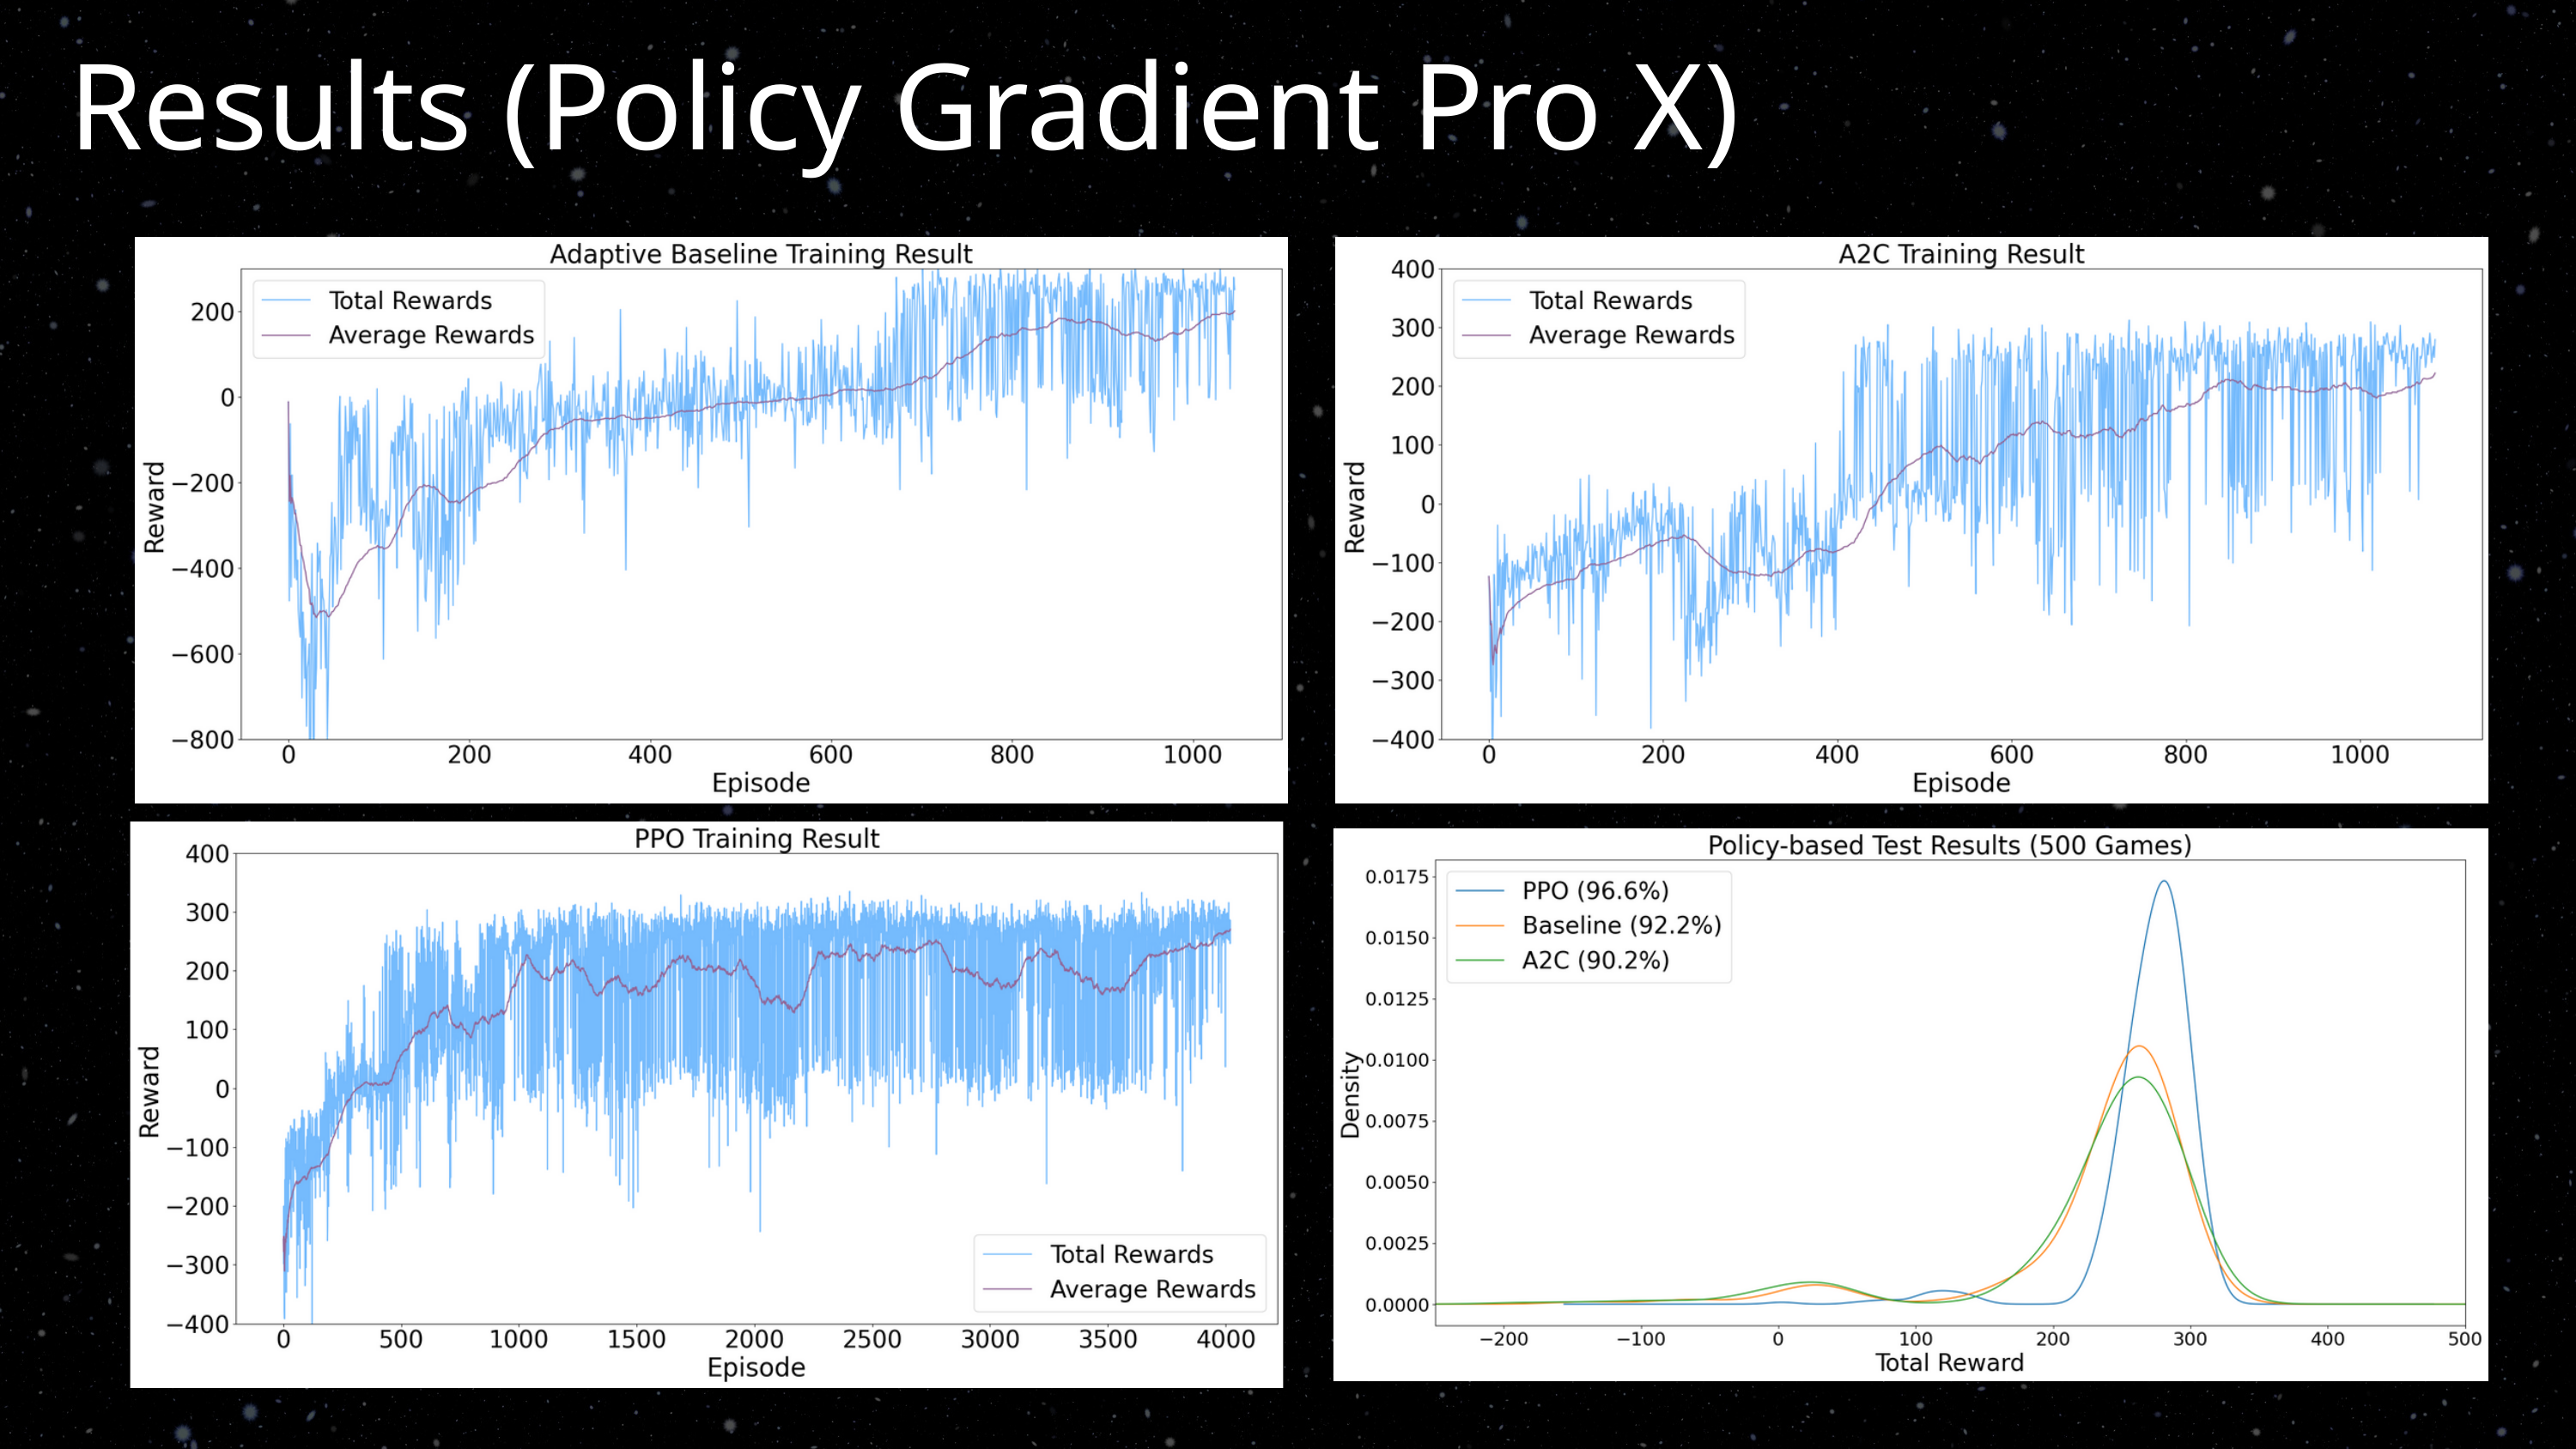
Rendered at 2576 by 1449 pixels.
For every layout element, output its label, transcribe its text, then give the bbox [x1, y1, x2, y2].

text_box [1333, 828, 2488, 1381]
text_box [1335, 237, 2488, 803]
text_box [130, 822, 1284, 1388]
text_box Results (Policy Gradient Pro X) [69, 41, 2333, 174]
text_box [135, 237, 1289, 803]
text_box [0, 0, 2576, 1449]
